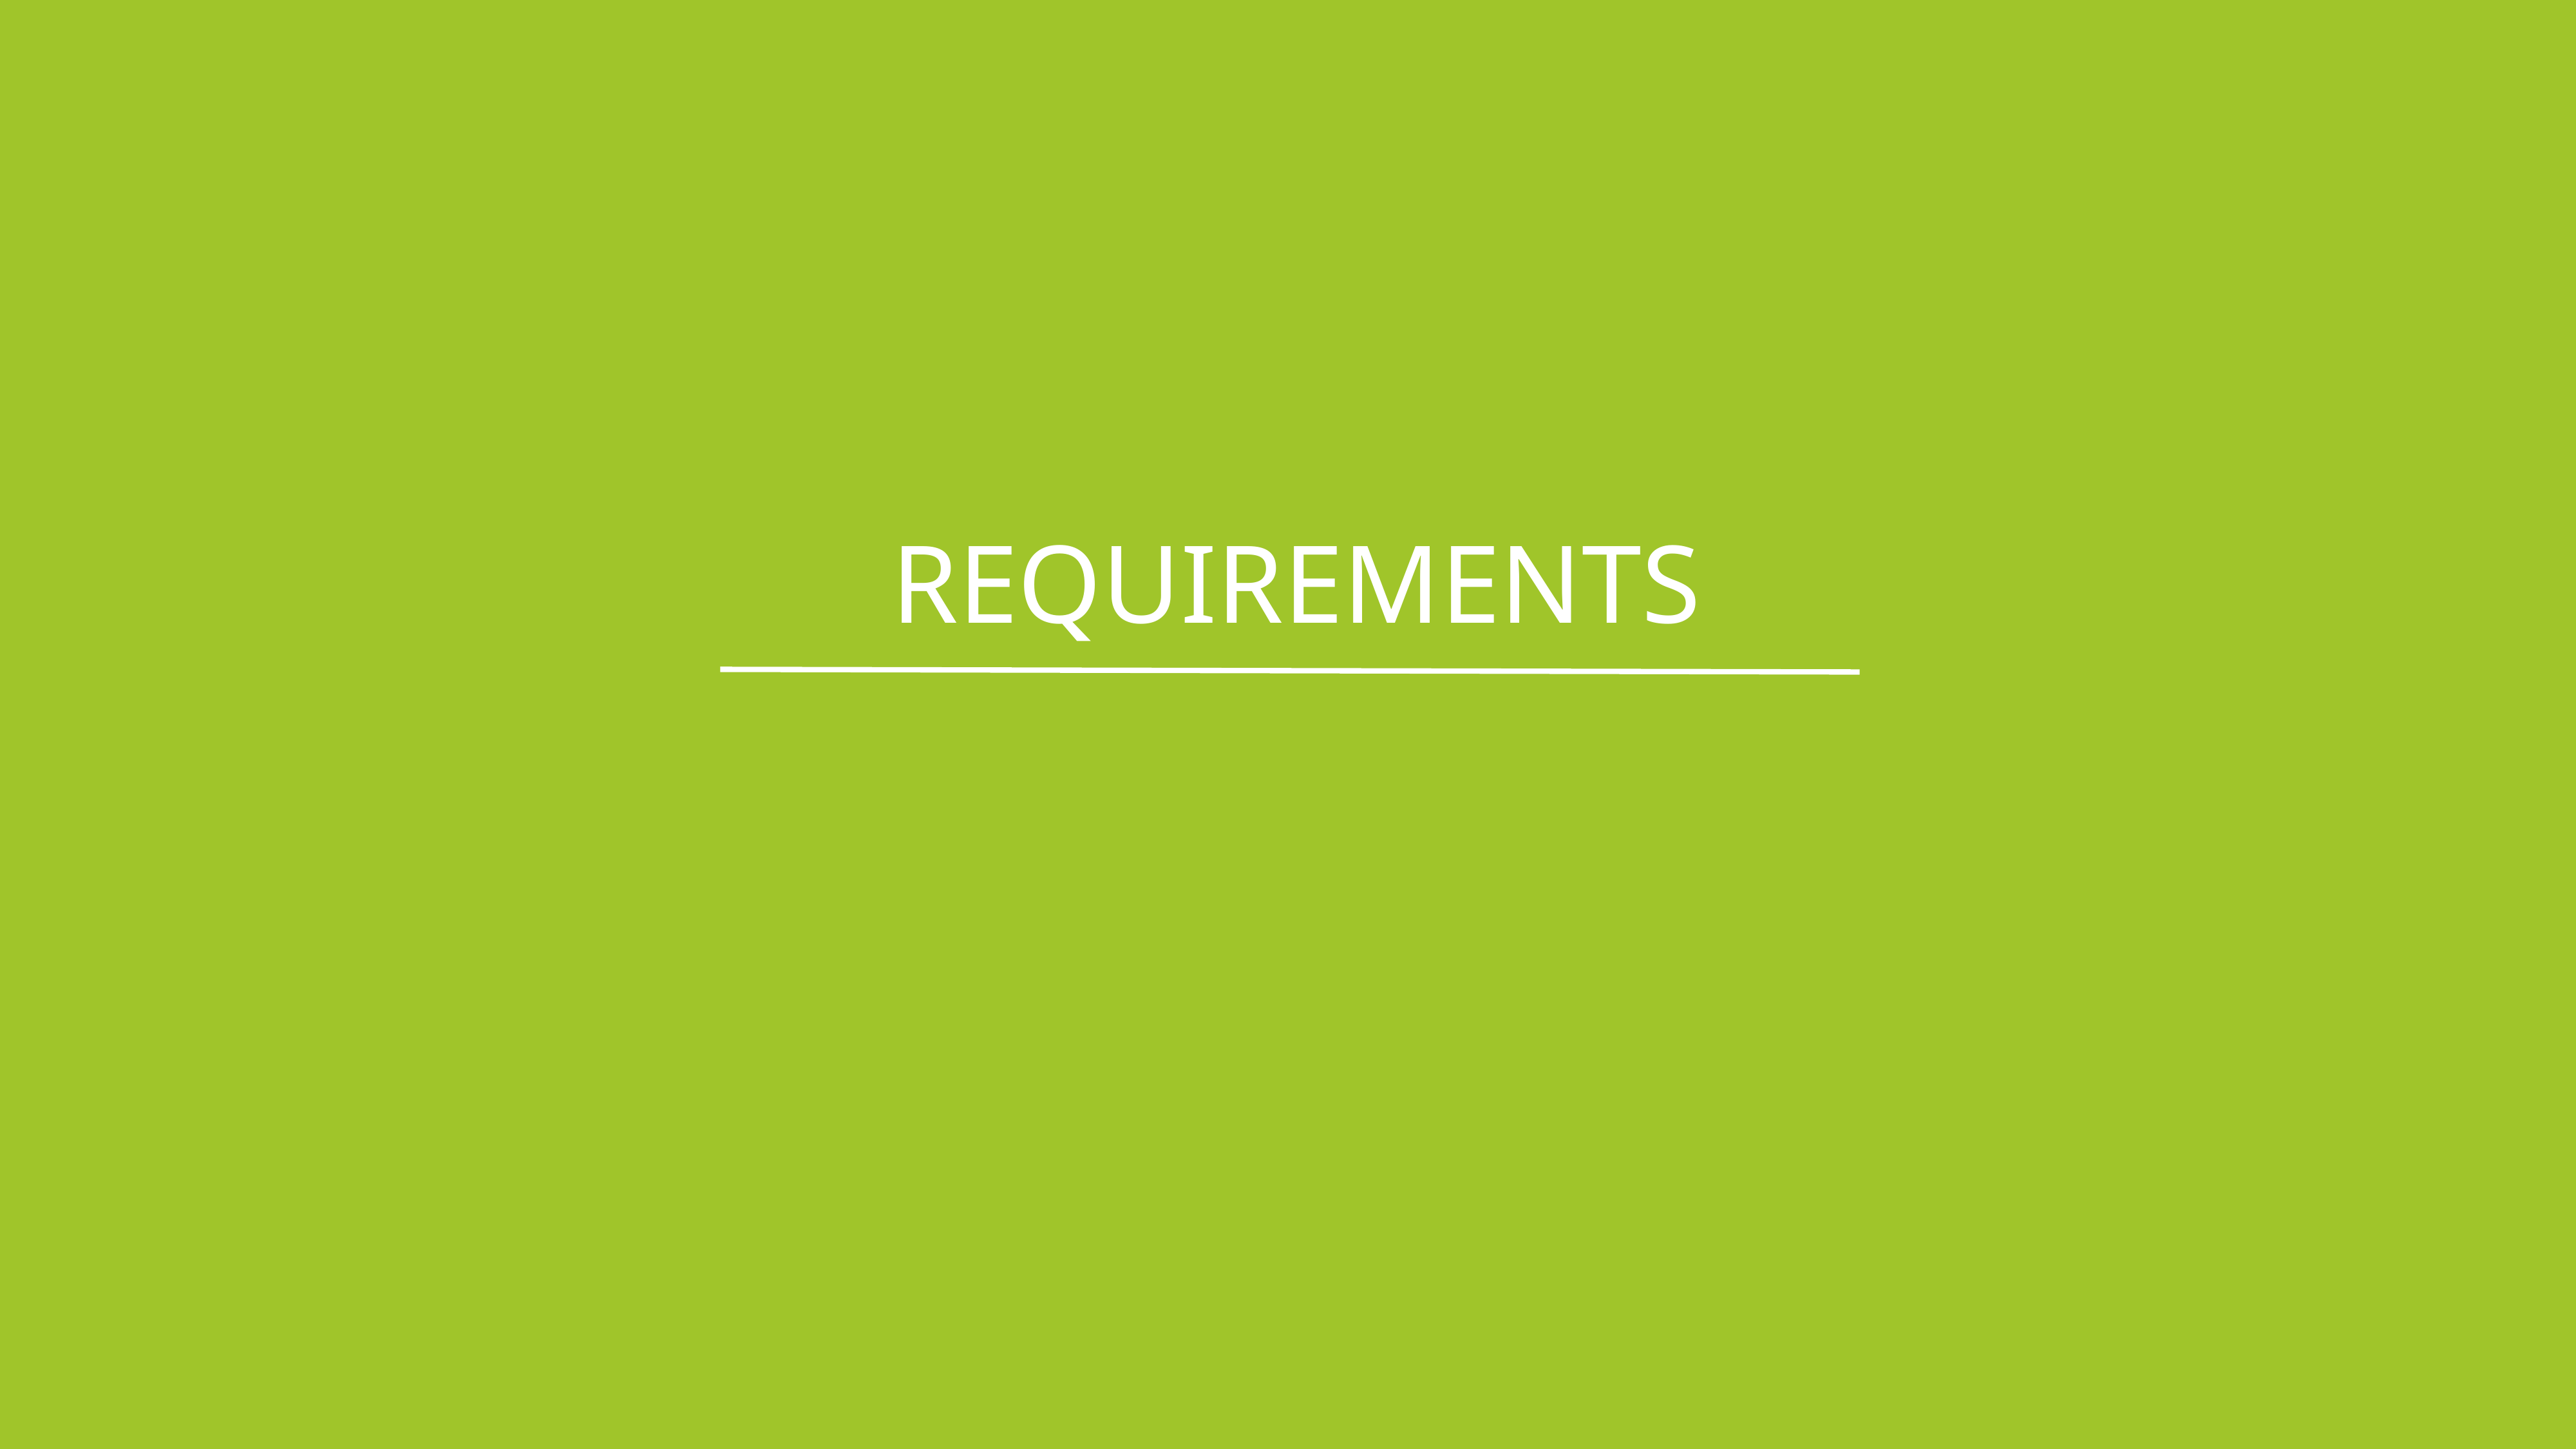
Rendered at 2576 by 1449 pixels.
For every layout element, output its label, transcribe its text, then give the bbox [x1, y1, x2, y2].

list REQUIREMENTS [0, 520, 2576, 657]
